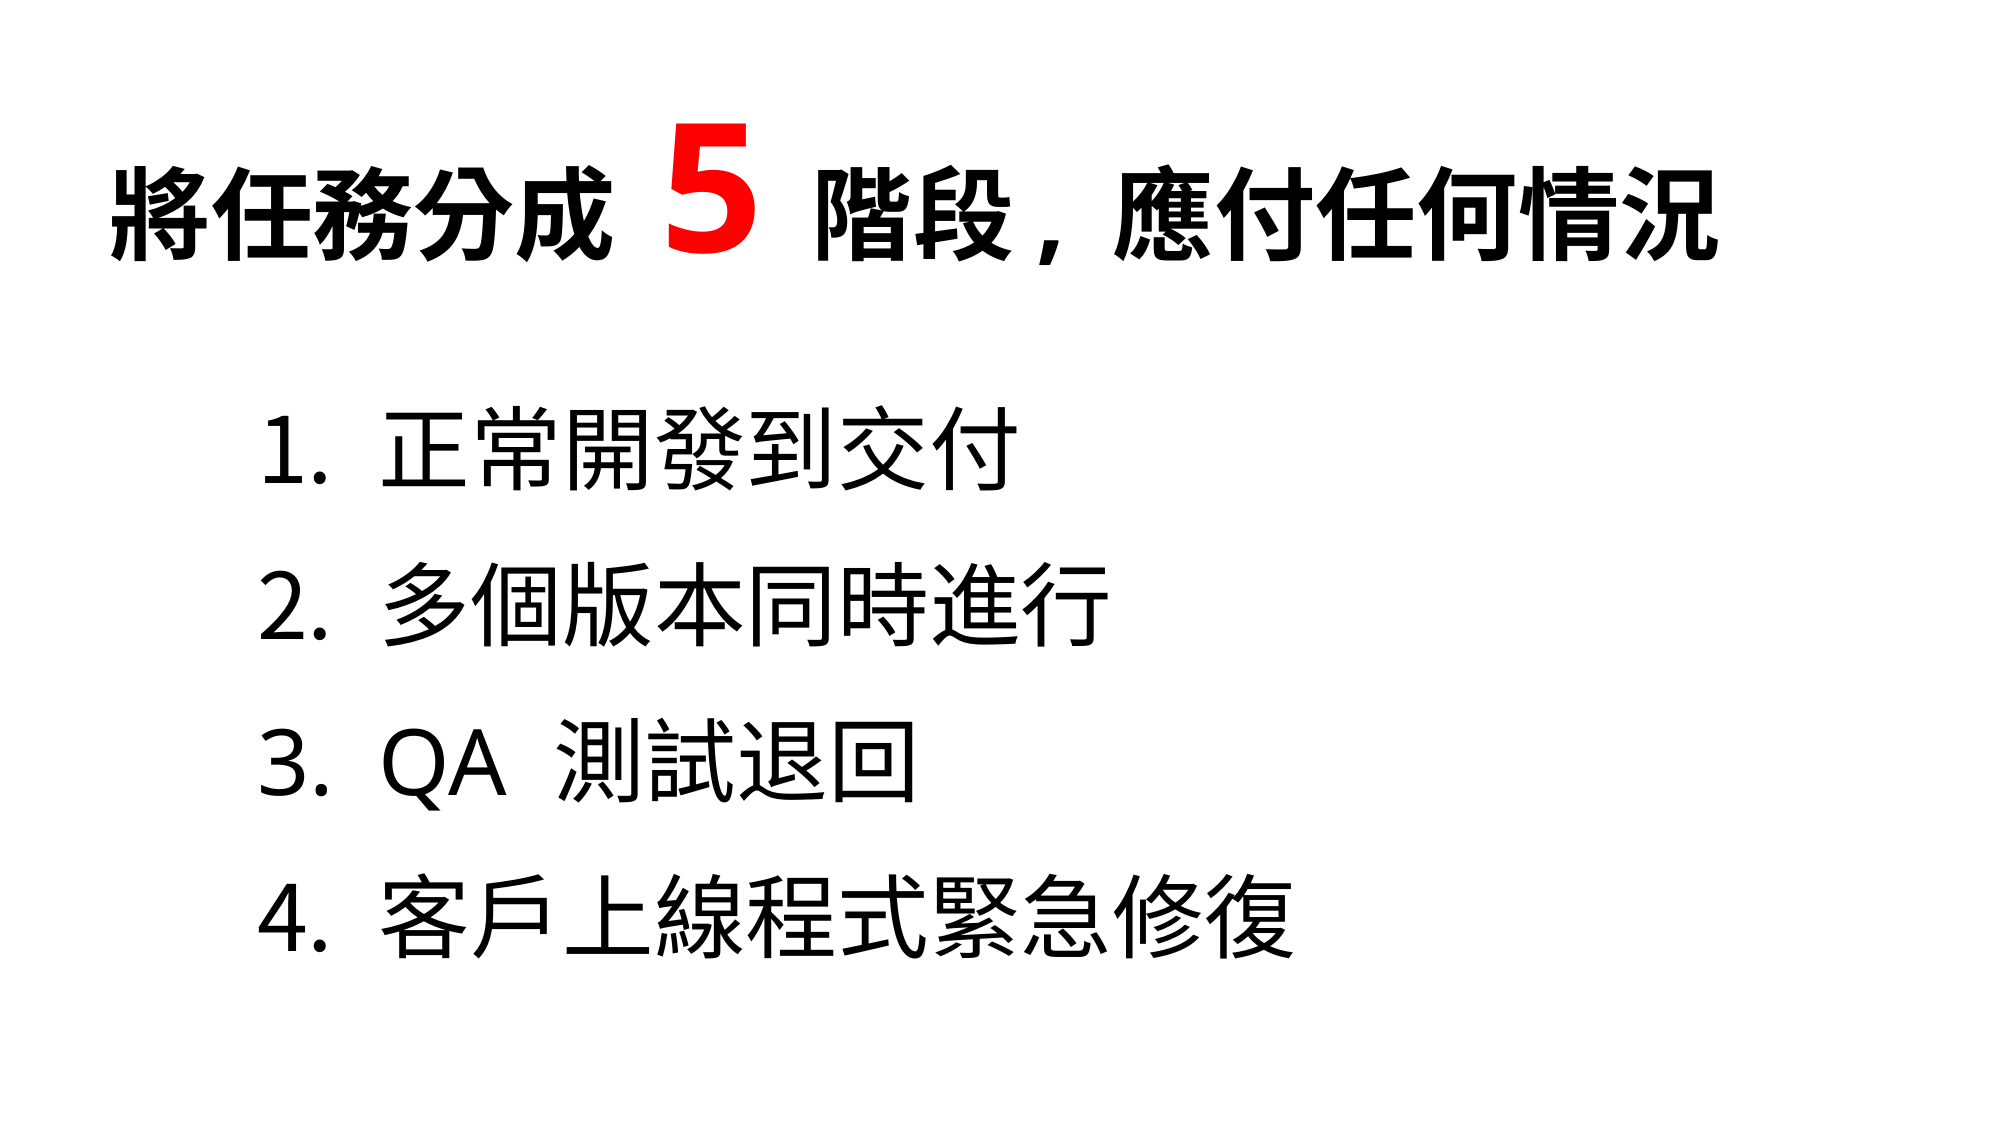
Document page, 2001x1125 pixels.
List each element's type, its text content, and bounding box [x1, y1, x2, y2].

title 將任務分成 5 階段, 應付任何情況 [94, 38, 1777, 350]
list 正常開發到交付 多個版本同時進行 QA 測試退回 客戶上線程式緊急修復 [242, 359, 1777, 1014]
